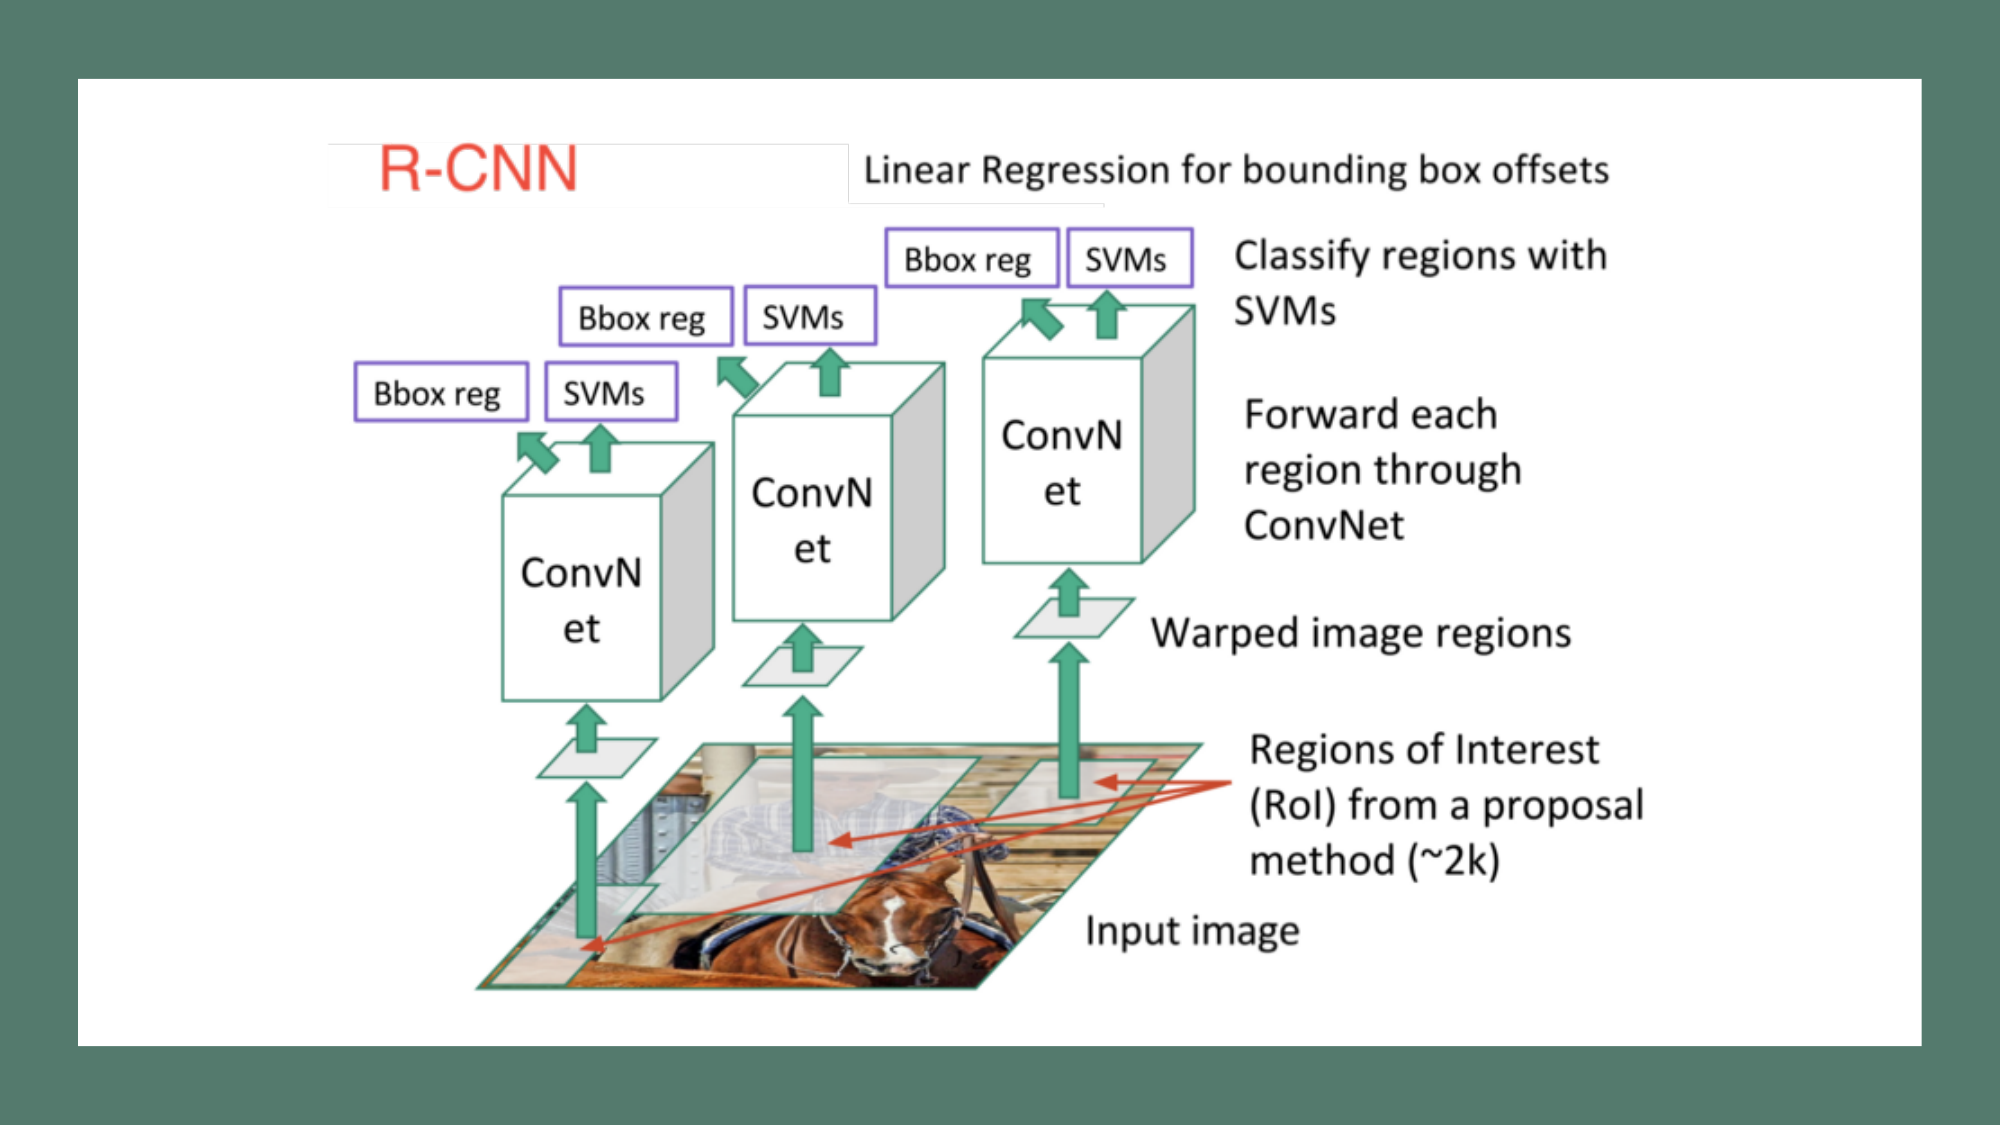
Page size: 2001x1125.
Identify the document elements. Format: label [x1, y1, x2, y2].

text_box [76, 77, 1924, 1048]
picture [280, 105, 1720, 1020]
text_box [0, 0, 2000, 1125]
